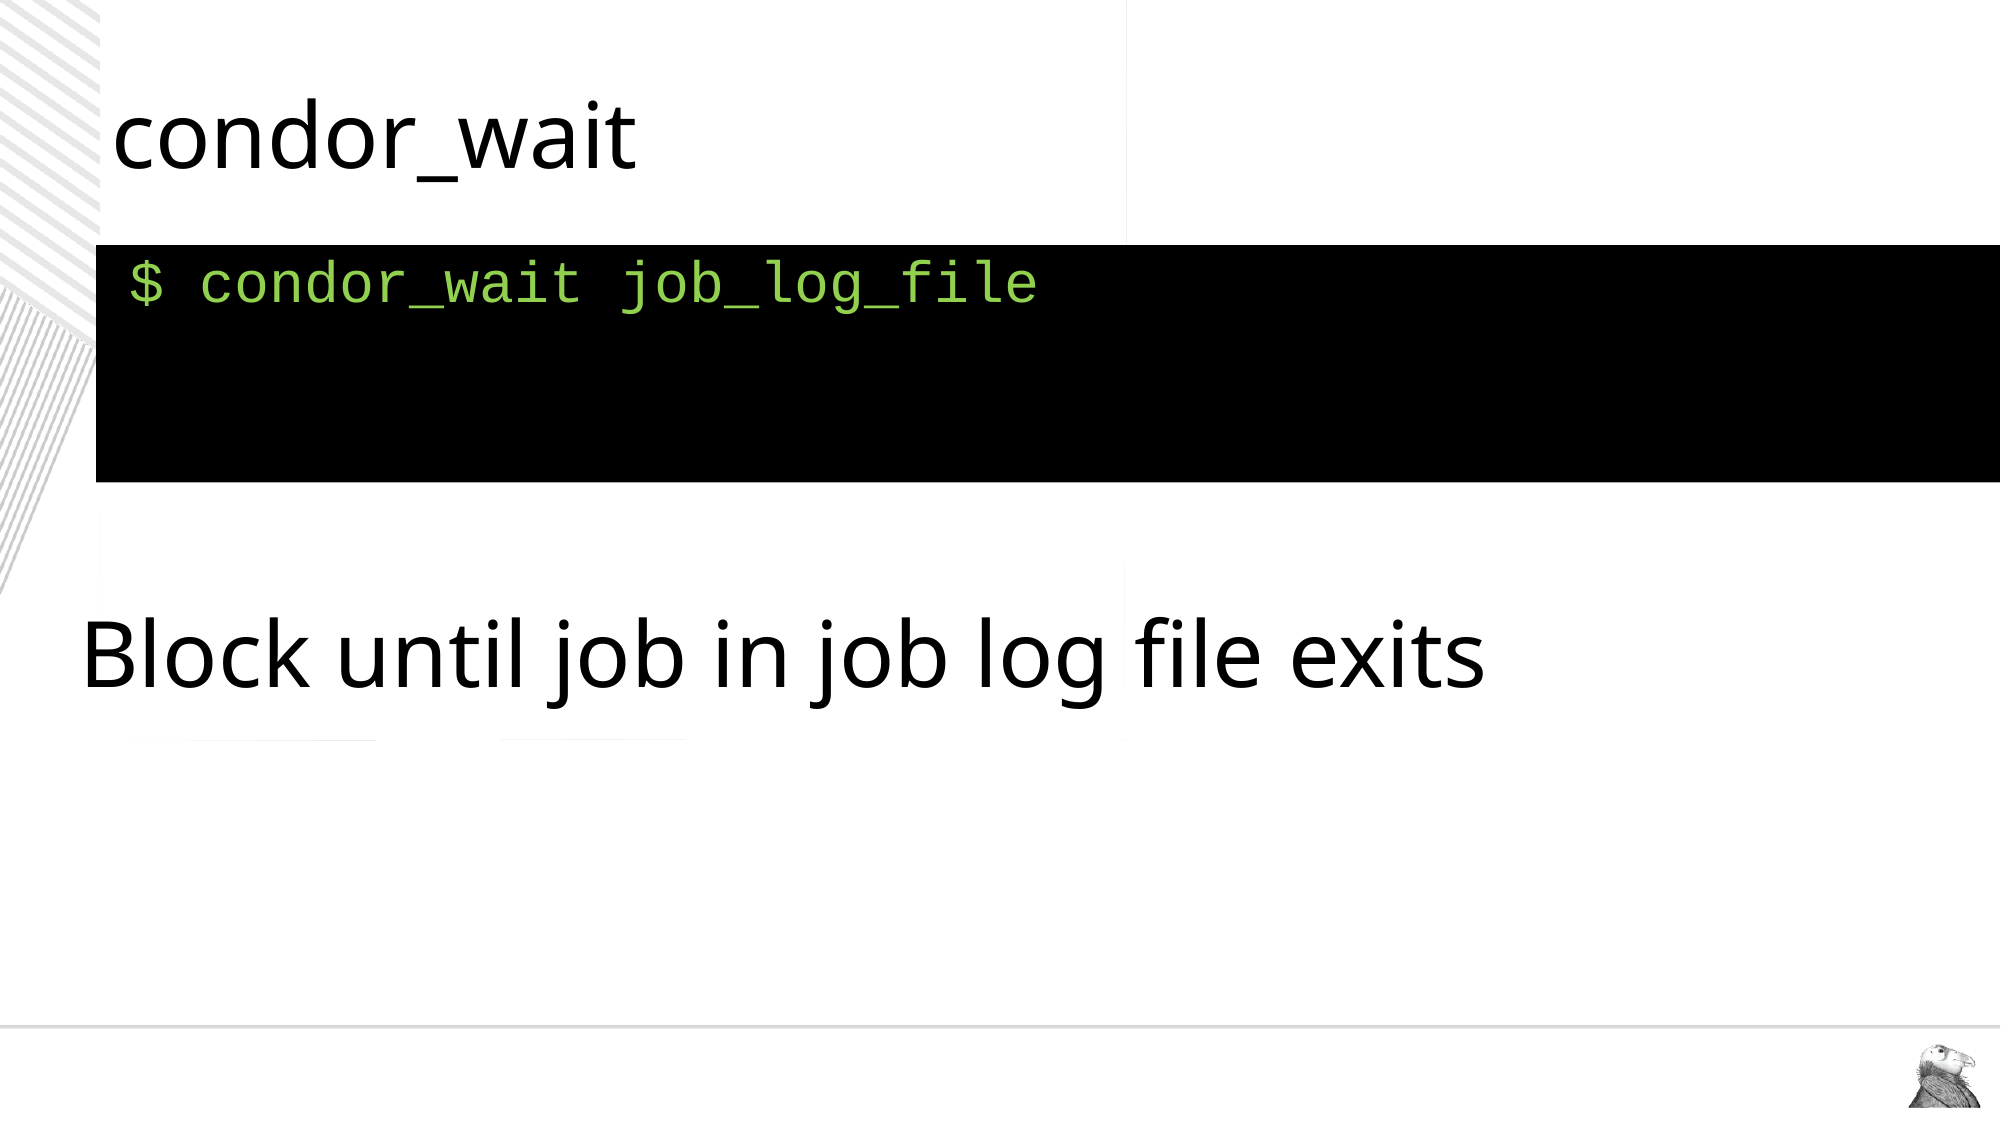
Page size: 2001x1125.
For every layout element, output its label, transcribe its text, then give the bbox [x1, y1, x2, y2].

text_box Block until job in job log file exits [64, 588, 1890, 823]
picture [0, 0, 2001, 1125]
list $ condor_wait job_log_file [96, 245, 2000, 483]
title condor_wait [96, 59, 1966, 217]
